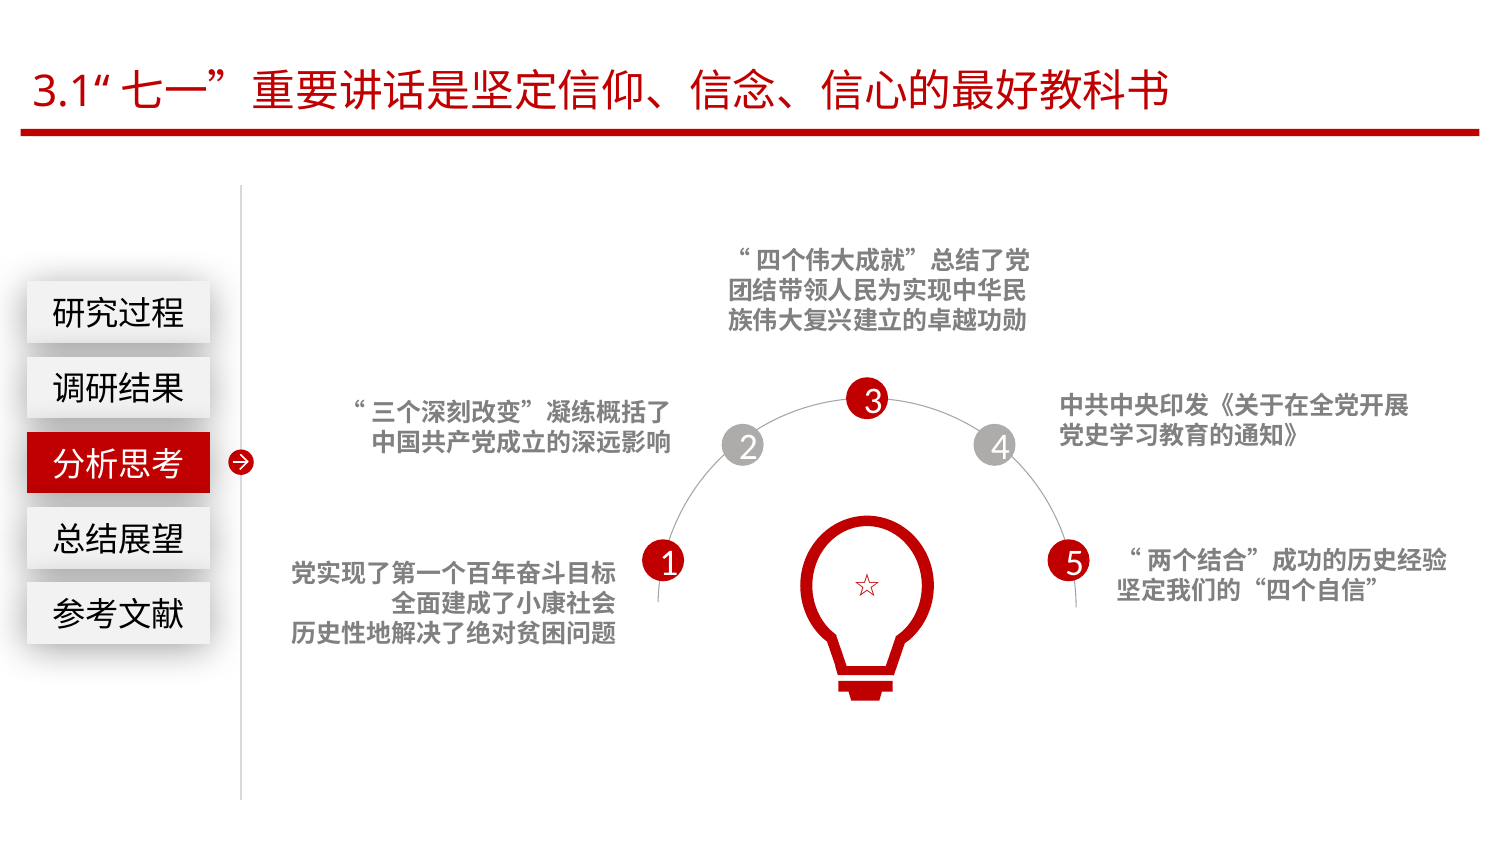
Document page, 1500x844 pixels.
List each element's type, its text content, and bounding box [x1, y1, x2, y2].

text_box 1 [641, 538, 686, 583]
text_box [228, 449, 254, 475]
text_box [800, 515, 934, 701]
text_box 5 [1046, 538, 1091, 583]
text_box 党实现了第一个百年奋斗目标 全面建成了小康社会 历史性地解决了绝对贫困问题 [265, 552, 628, 654]
text_box 分析思考 [27, 432, 210, 493]
text_box 2 [720, 422, 765, 467]
text_box [20, 128, 1480, 137]
text_box 参考文献 [27, 582, 210, 644]
text_box 4 [972, 422, 1017, 467]
text_box 3.1“七一”重要讲话是坚定信仰、信念、信心的最好教科书 [17, 54, 1259, 123]
text_box “三个深刻改变”凝练概括了中国共产党成立的深远影响 [327, 390, 683, 462]
text_box 研究过程 [27, 281, 210, 342]
text_box “两个结合”成功的历史经验坚定我们的“四个自信” [1105, 538, 1464, 610]
text_box 中共中央印发《关于在全党开展党史学习教育的通知》 [1048, 383, 1427, 455]
text_box “四个伟大成就”总结了党团结带领人民为实现中华民族伟大复兴建立的卓越功勋 [708, 238, 1048, 340]
text_box 调研结果 [27, 357, 210, 417]
text_box 总结展望 [27, 507, 210, 568]
text_box [657, 398, 1077, 608]
text_box 3 [845, 376, 890, 421]
